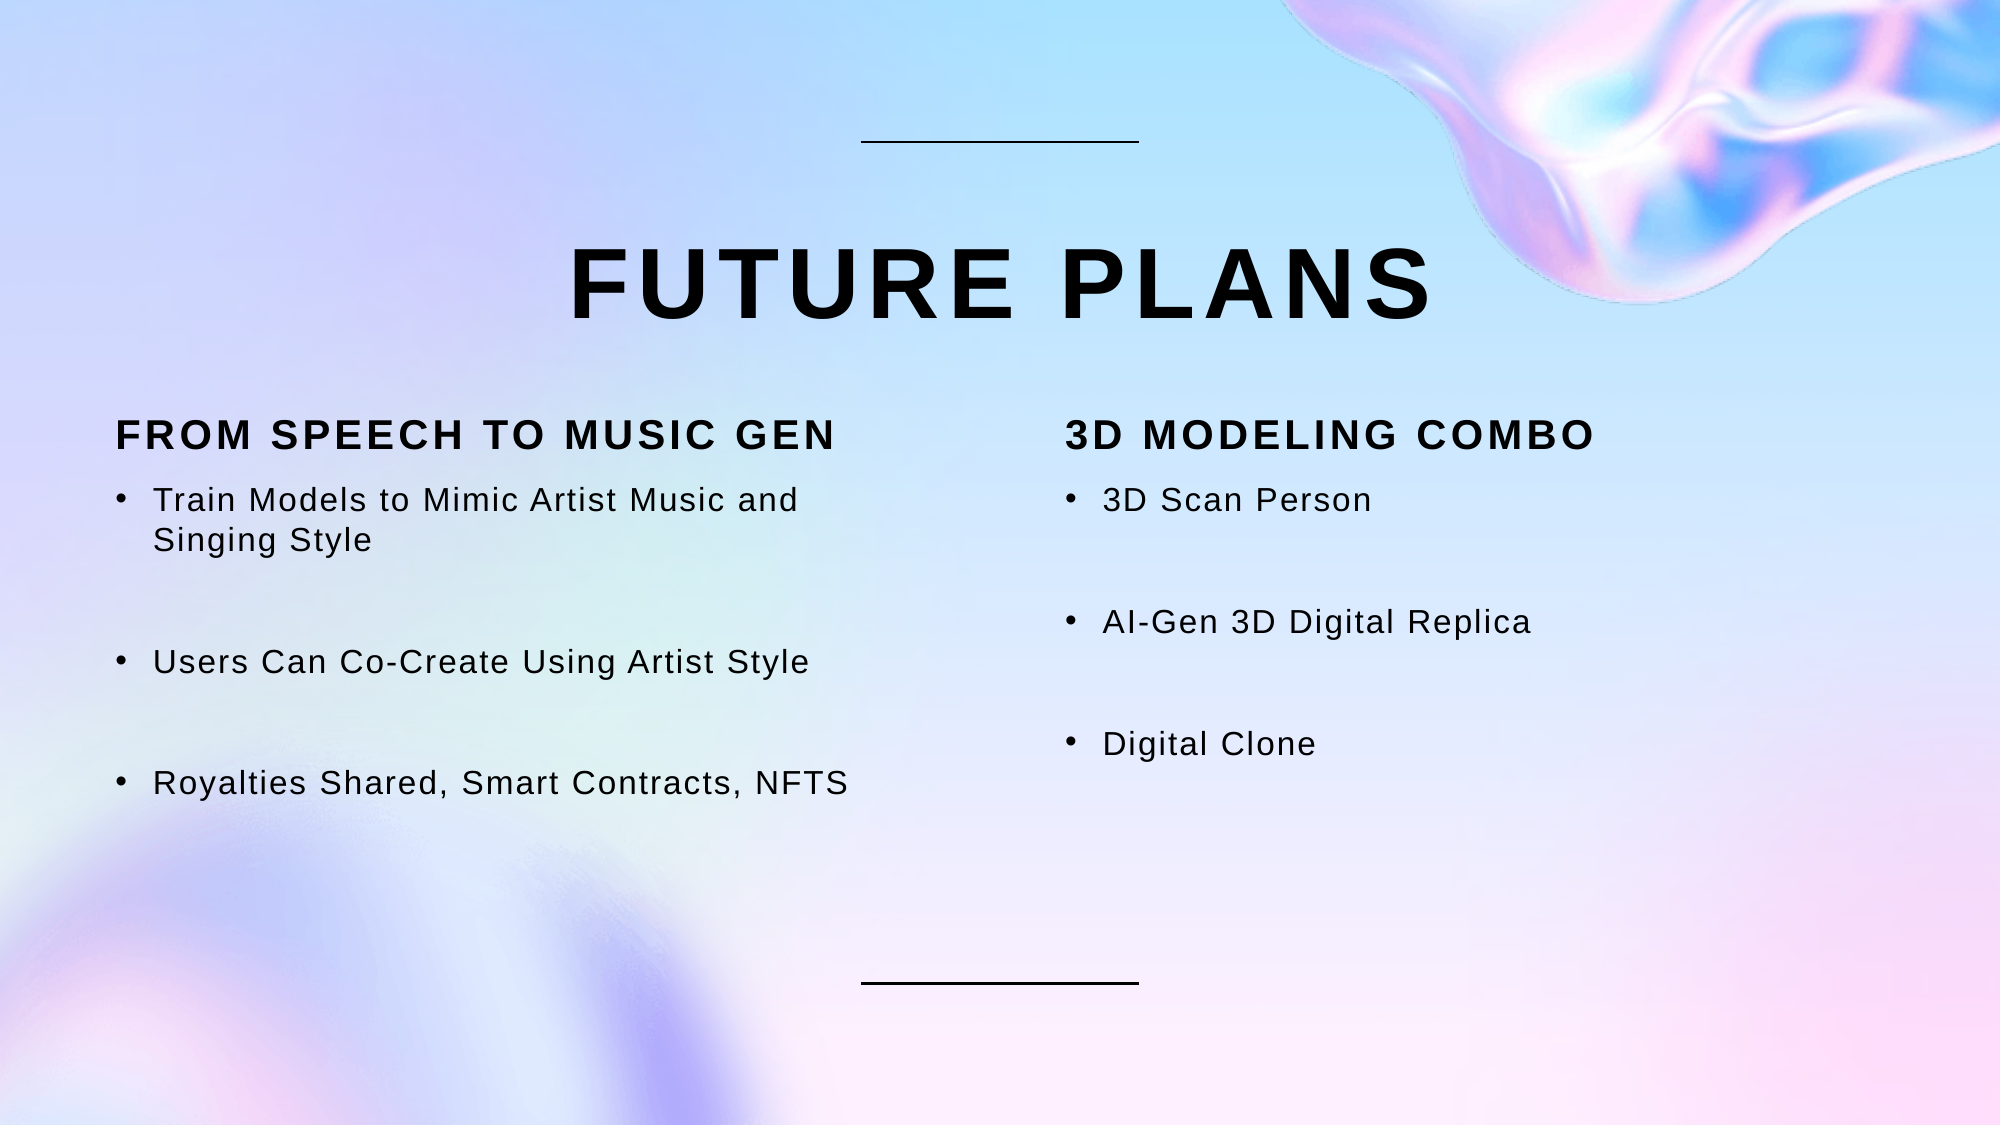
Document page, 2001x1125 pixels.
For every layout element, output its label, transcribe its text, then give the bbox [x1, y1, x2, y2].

list 3d Modeling Combo [1050, 399, 1901, 460]
list Train Models to Mimic Artist Music and Singing Style Users Can Co-Create Using Artist Style Royalties Shared, Smart Contracts, NFTS [100, 471, 947, 1004]
picture [0, 0, 2000, 1125]
list 3D Scan Person AI-Gen 3D Digital Replica Digital Clone [1050, 471, 1901, 1004]
title future plans [100, 142, 1901, 401]
list From Speech to Music Gen [100, 399, 947, 460]
